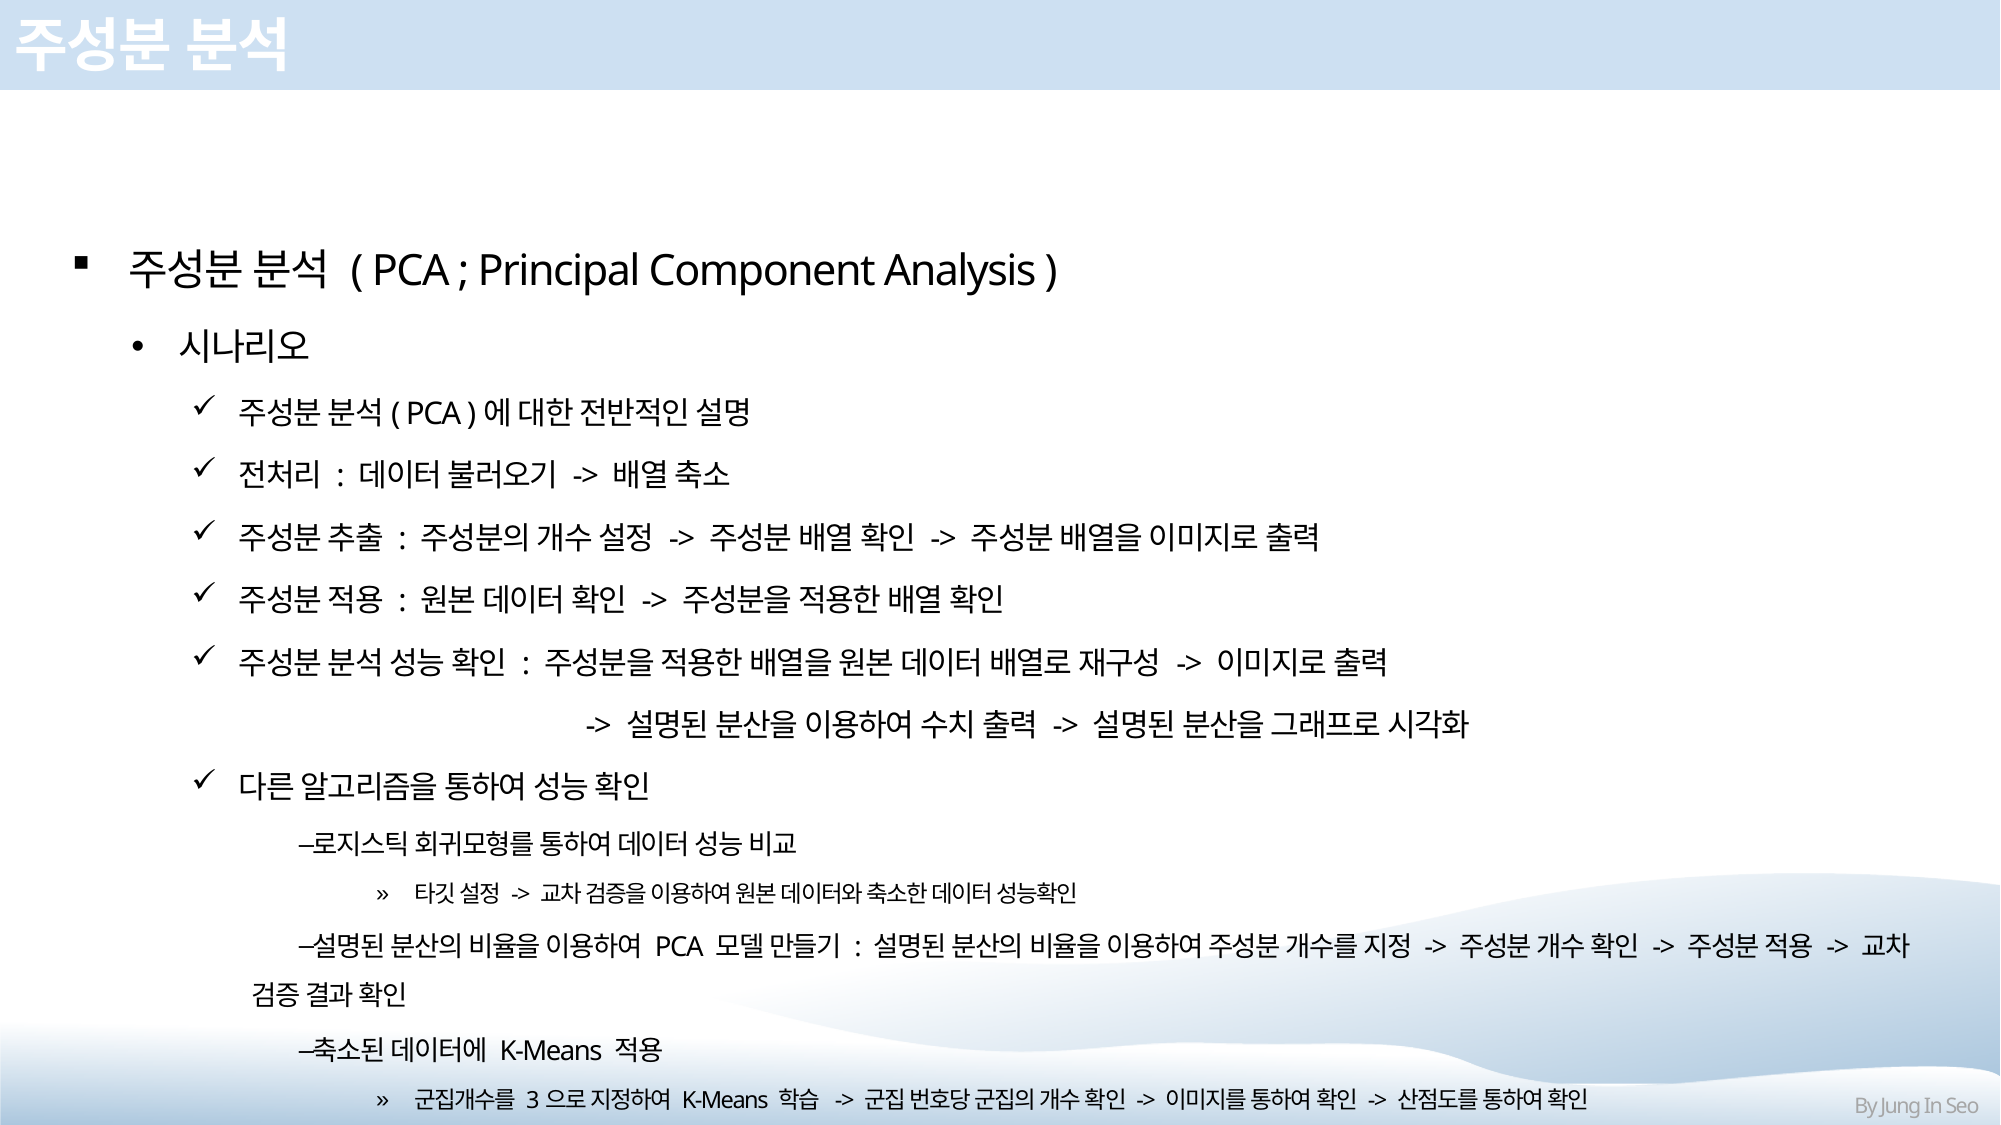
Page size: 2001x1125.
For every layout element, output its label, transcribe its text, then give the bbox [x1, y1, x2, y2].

title 주성분 분석 [0, 0, 941, 90]
list 주성분 분석 ( PCA ; Principal Component Analysis ) 시나리오 주성분 분석( PCA )에 대한 전반적인 설명 전처리 : 데이터 불러오기 -> 배열 축소 주성분 추출 : 주성분의 개수 설정 -> 주성분 배열 확인 -> 주성분 배열을 이미지로 출력 주성분 적용 : 원본 데이터 확인 -> 주성분을 적용한 배열 확인 주성분 분석 성능 확인 : 주성분을 적용한 배열을 원본 데이터 배열로 재구성 -> 이미지로 출력 -> 설명된 분산을 이용하여 수치 출력 -> 설명된 분산을 그래프로 시각화 다른 알고리즘을 통하여 성능 확인 로지스틱 회귀모형를 통하여 데이터 성능 비교 타깃 설정 -> 교차 검증을 이용하여 원본 데이터와 축소한 데이터 성능확인 설명된 분산의 비율을 이용하여 PCA 모델 만들기 : 설명된 분산의 비율을 이용하여 주성분 개수를 지정 -> 주성분 개수 확인 -> 주성분 적용 -> 교차 검증 결과 확인 축소된 데이터에 K-Means 적용 군집개수를 3으로 지정하여 K-Means 학습 -> 군집 번호당 군집의 개수 확인 -> 이미지를 통하여 확인 -> 산점도를 통하여 확인 [56, 209, 1945, 1125]
